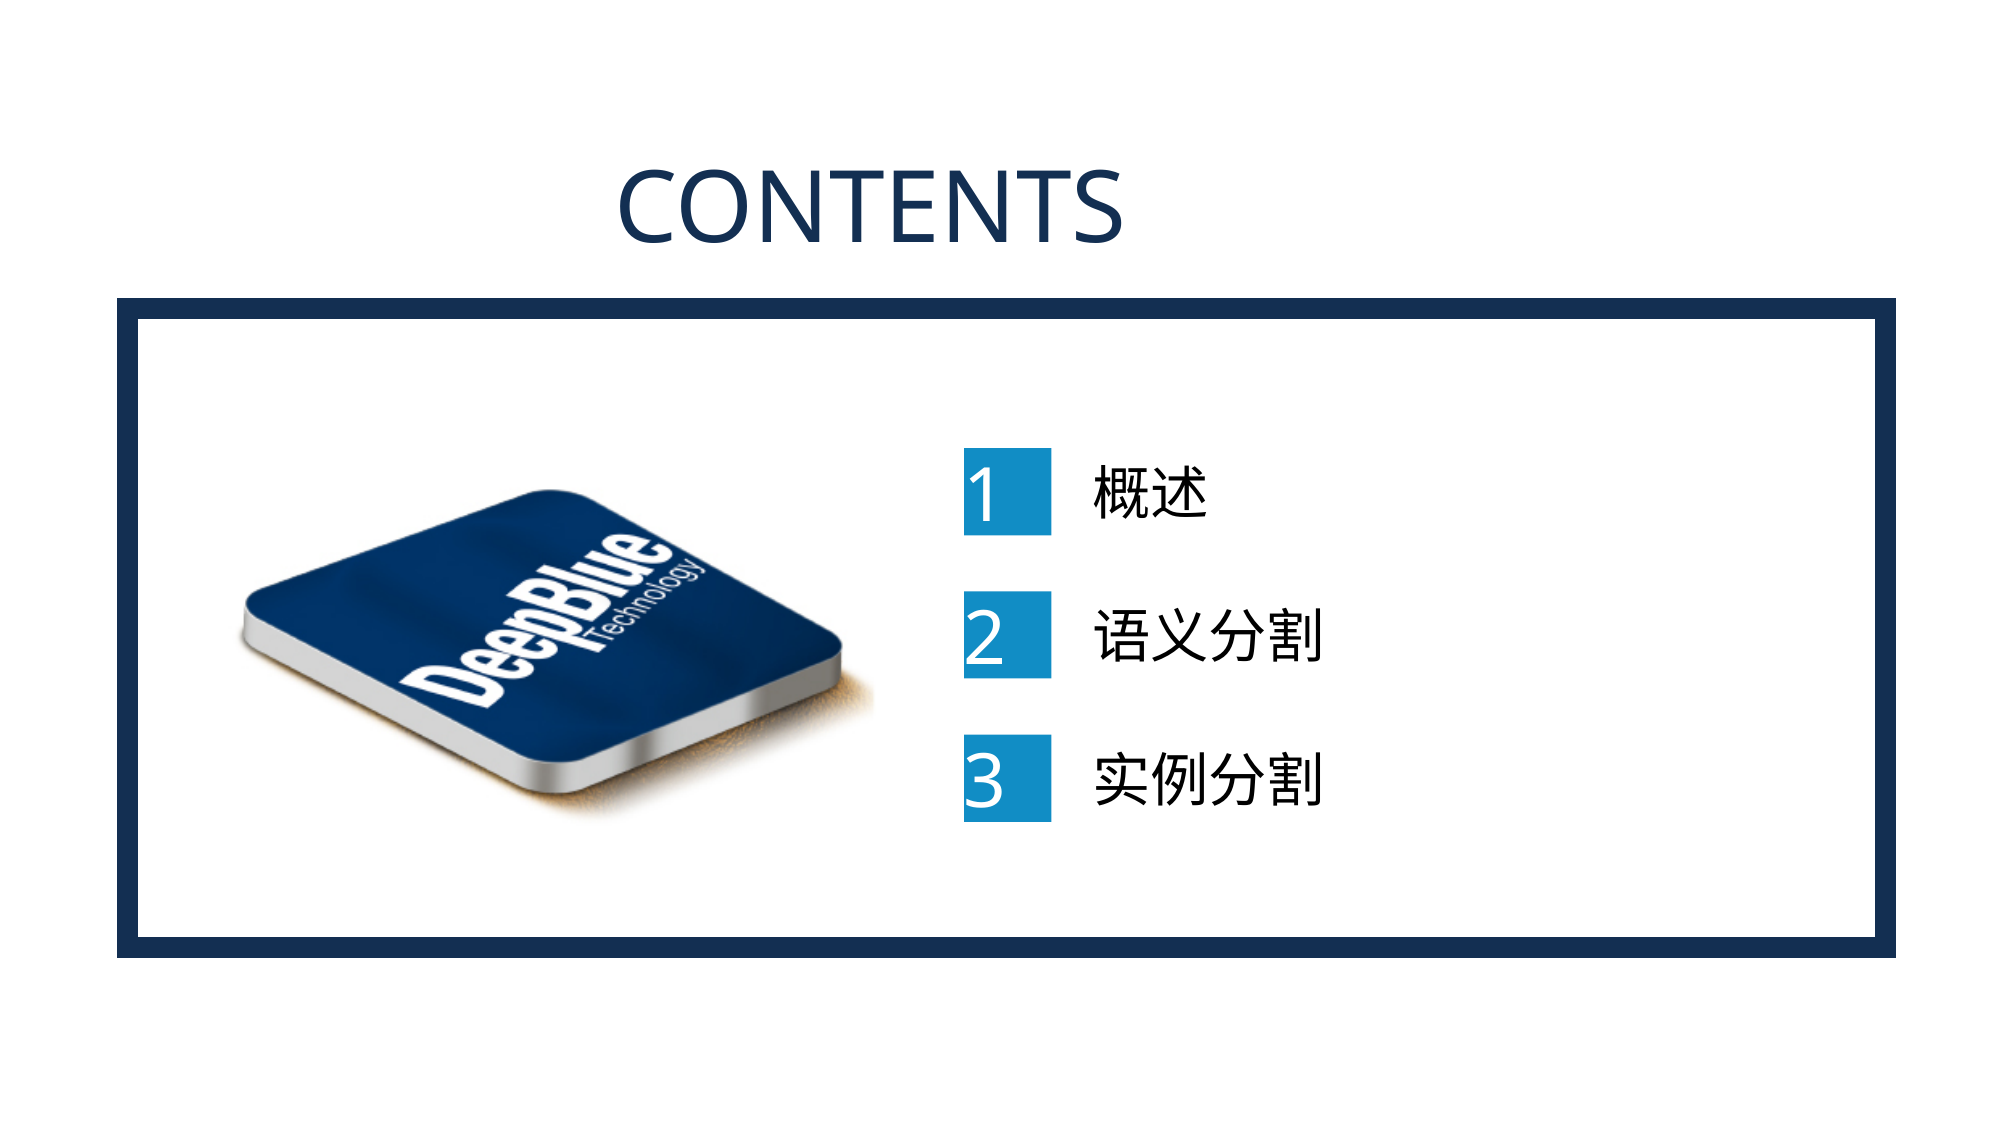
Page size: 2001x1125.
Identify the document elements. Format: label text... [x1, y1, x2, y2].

picture [178, 385, 959, 872]
text_box CONTENTS [599, 135, 1401, 270]
text_box [127, 308, 1887, 949]
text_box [948, 438, 1879, 832]
